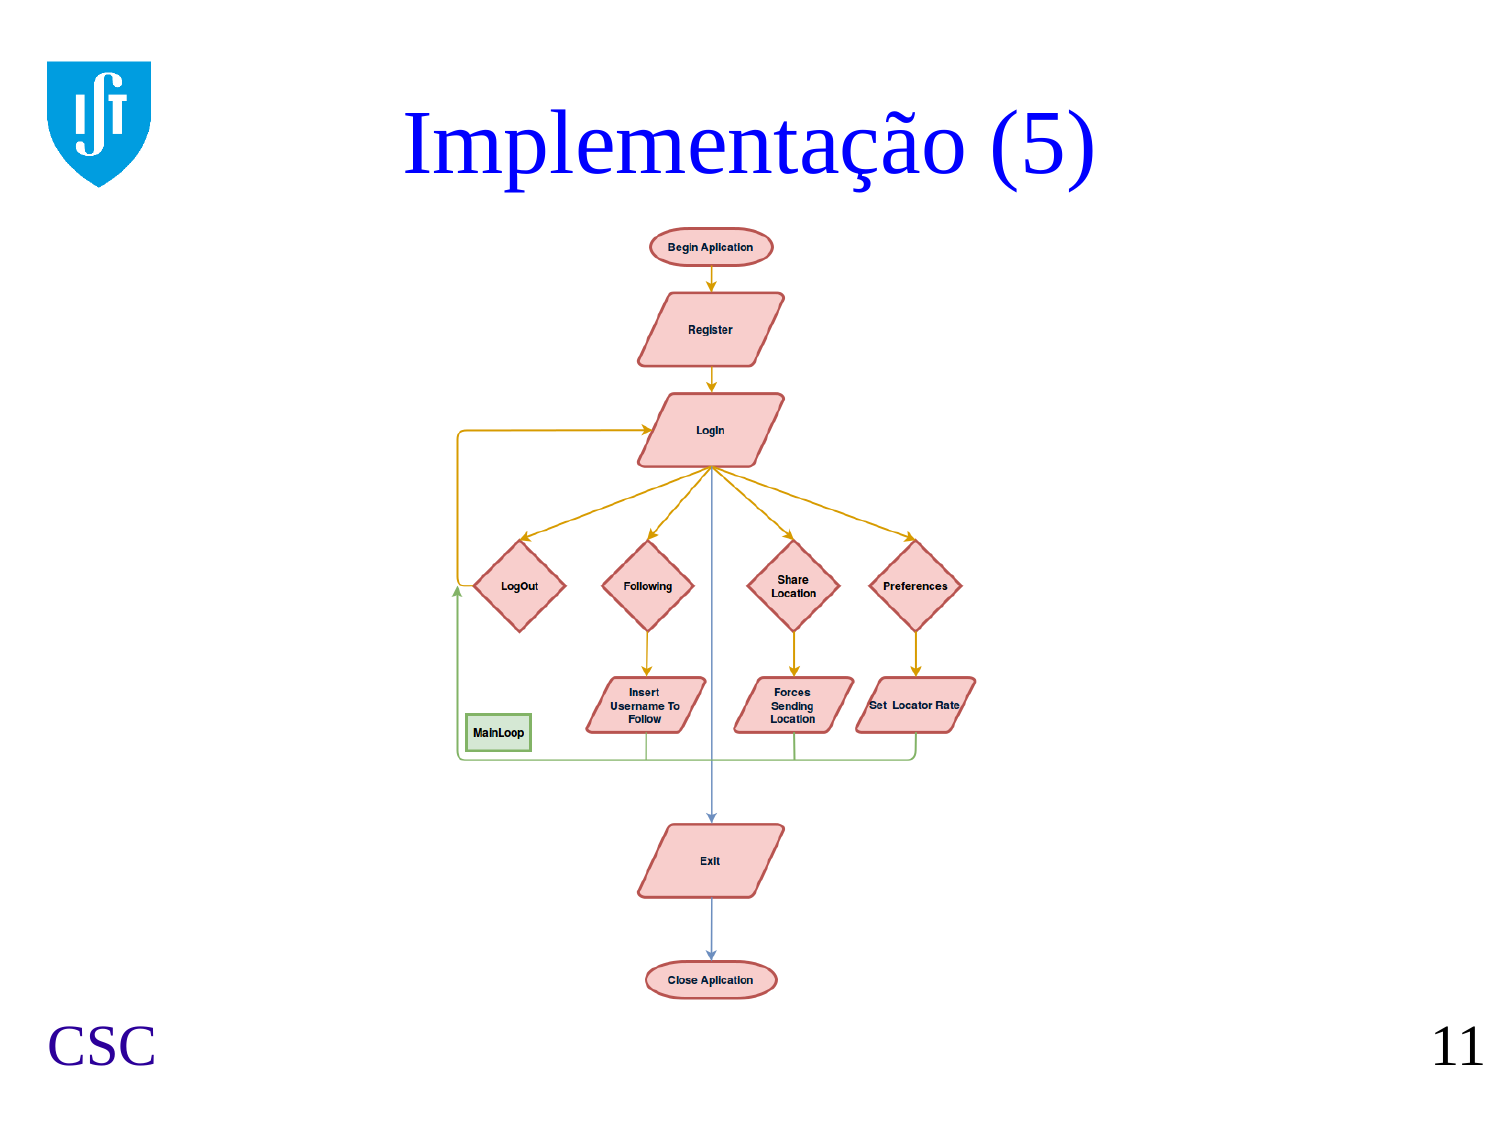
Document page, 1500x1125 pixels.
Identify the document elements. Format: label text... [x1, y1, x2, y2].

text_box 11 [1415, 999, 1500, 1085]
title Implementação (5) [102, 34, 1398, 254]
text_box CSC [4, 999, 201, 1085]
picture [44, 59, 153, 193]
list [448, 226, 977, 1000]
